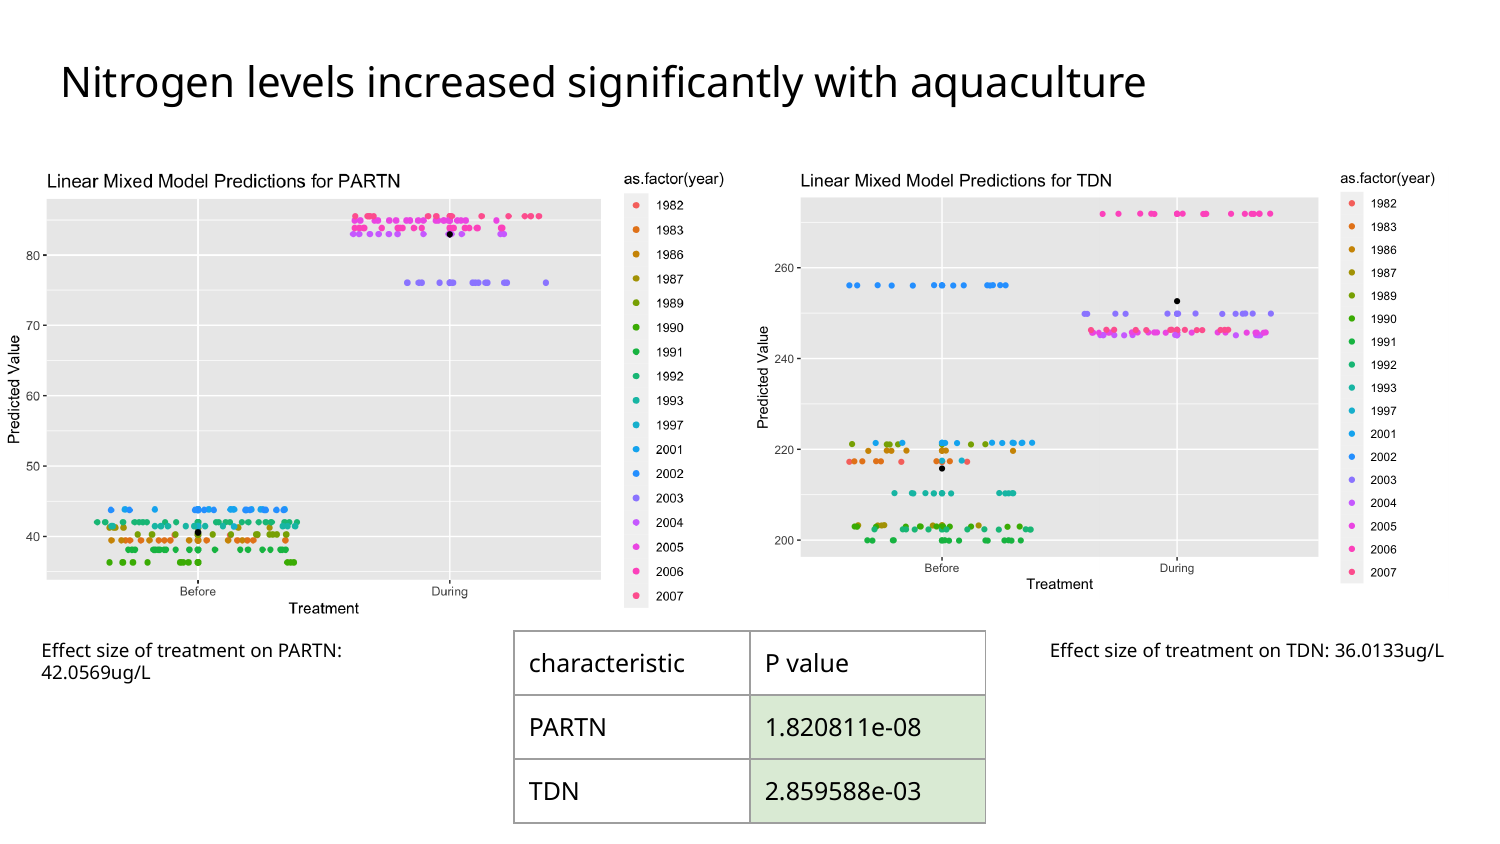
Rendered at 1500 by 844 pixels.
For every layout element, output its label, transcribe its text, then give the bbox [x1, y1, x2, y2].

table_cell 2.859588e-03 [751, 760, 985, 822]
table_header characteristic [515, 632, 749, 694]
table_cell PARTN [515, 696, 749, 758]
table_header P value [751, 632, 985, 694]
table_cell TDN [515, 760, 749, 822]
title Nitrogen levels increased significantly with aquaculture [45, 40, 1443, 135]
text_box Effect size of treatment on TDN: 36.0133ug/L [1034, 623, 1474, 684]
picture [749, 166, 1450, 599]
text_box Effect size of treatment on PARTN: 42.0569ug/L [26, 633, 465, 684]
picture [0, 166, 739, 624]
table_cell 1.820811e-08 [751, 696, 985, 758]
